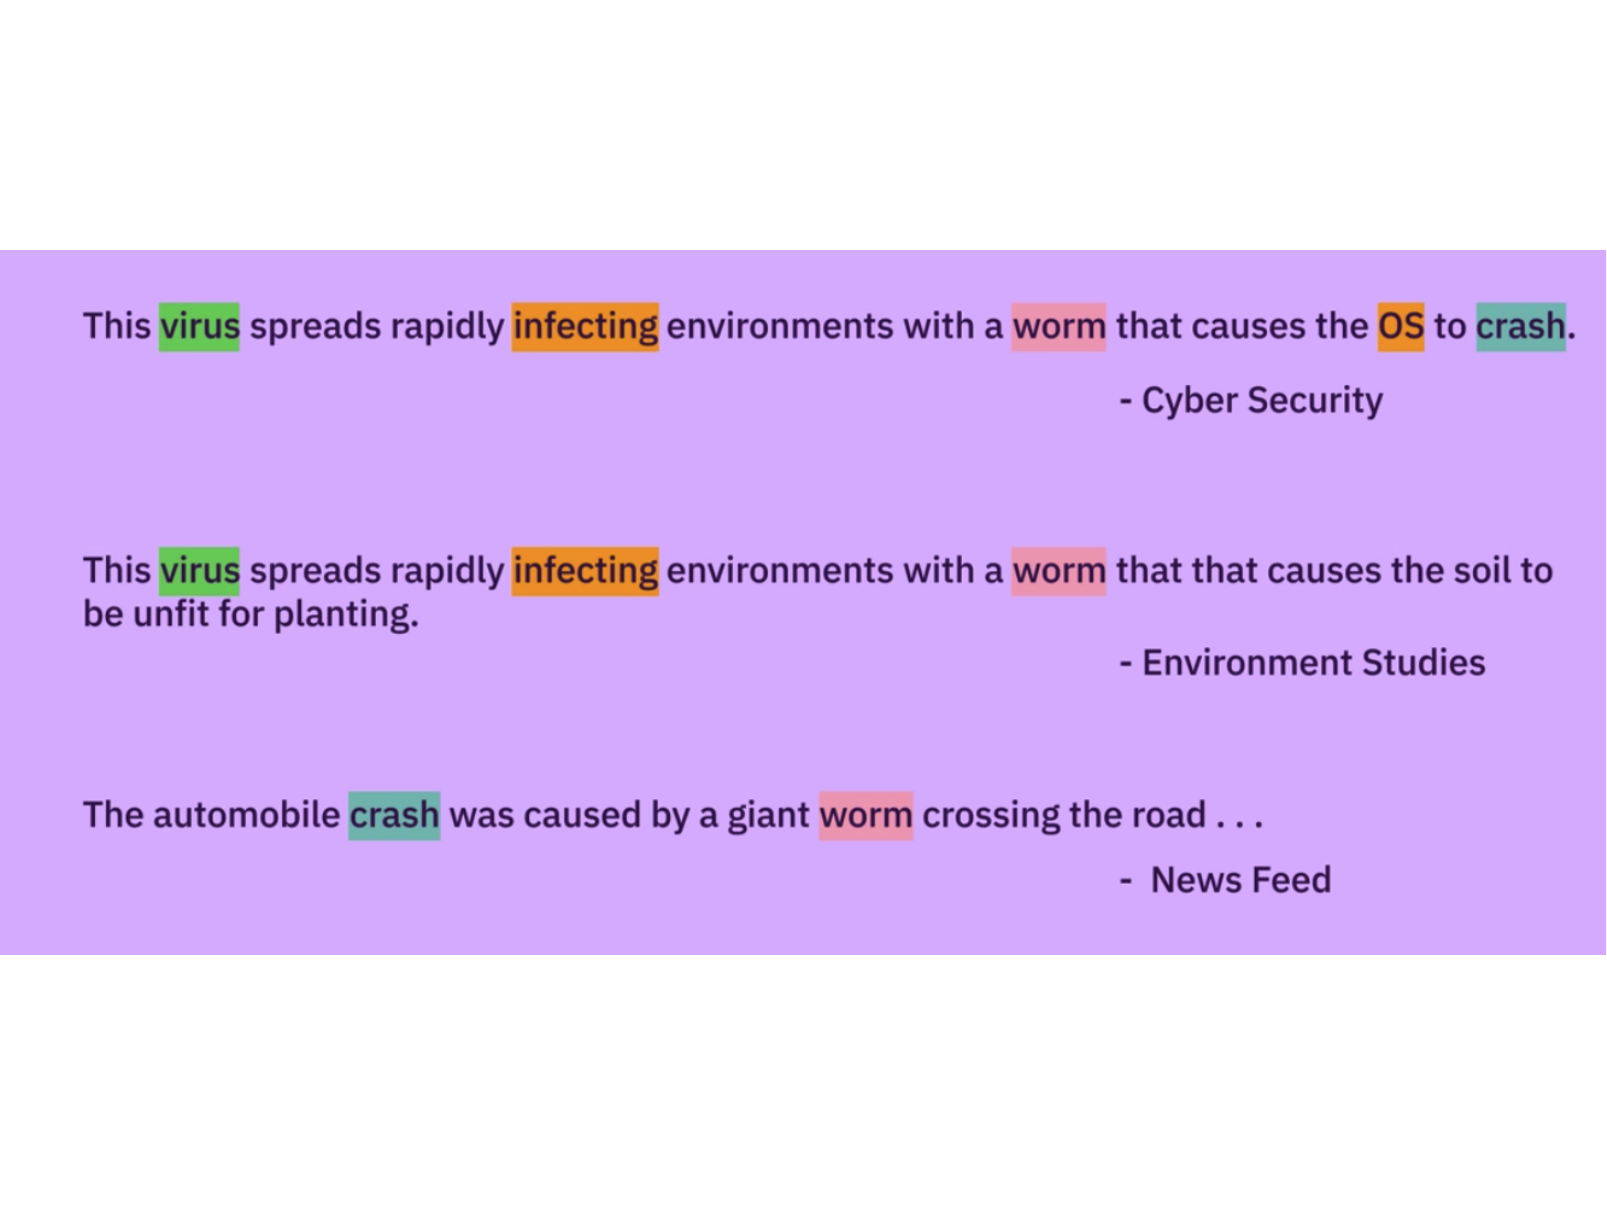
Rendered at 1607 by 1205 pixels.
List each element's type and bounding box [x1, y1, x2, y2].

picture [0, 250, 1607, 955]
